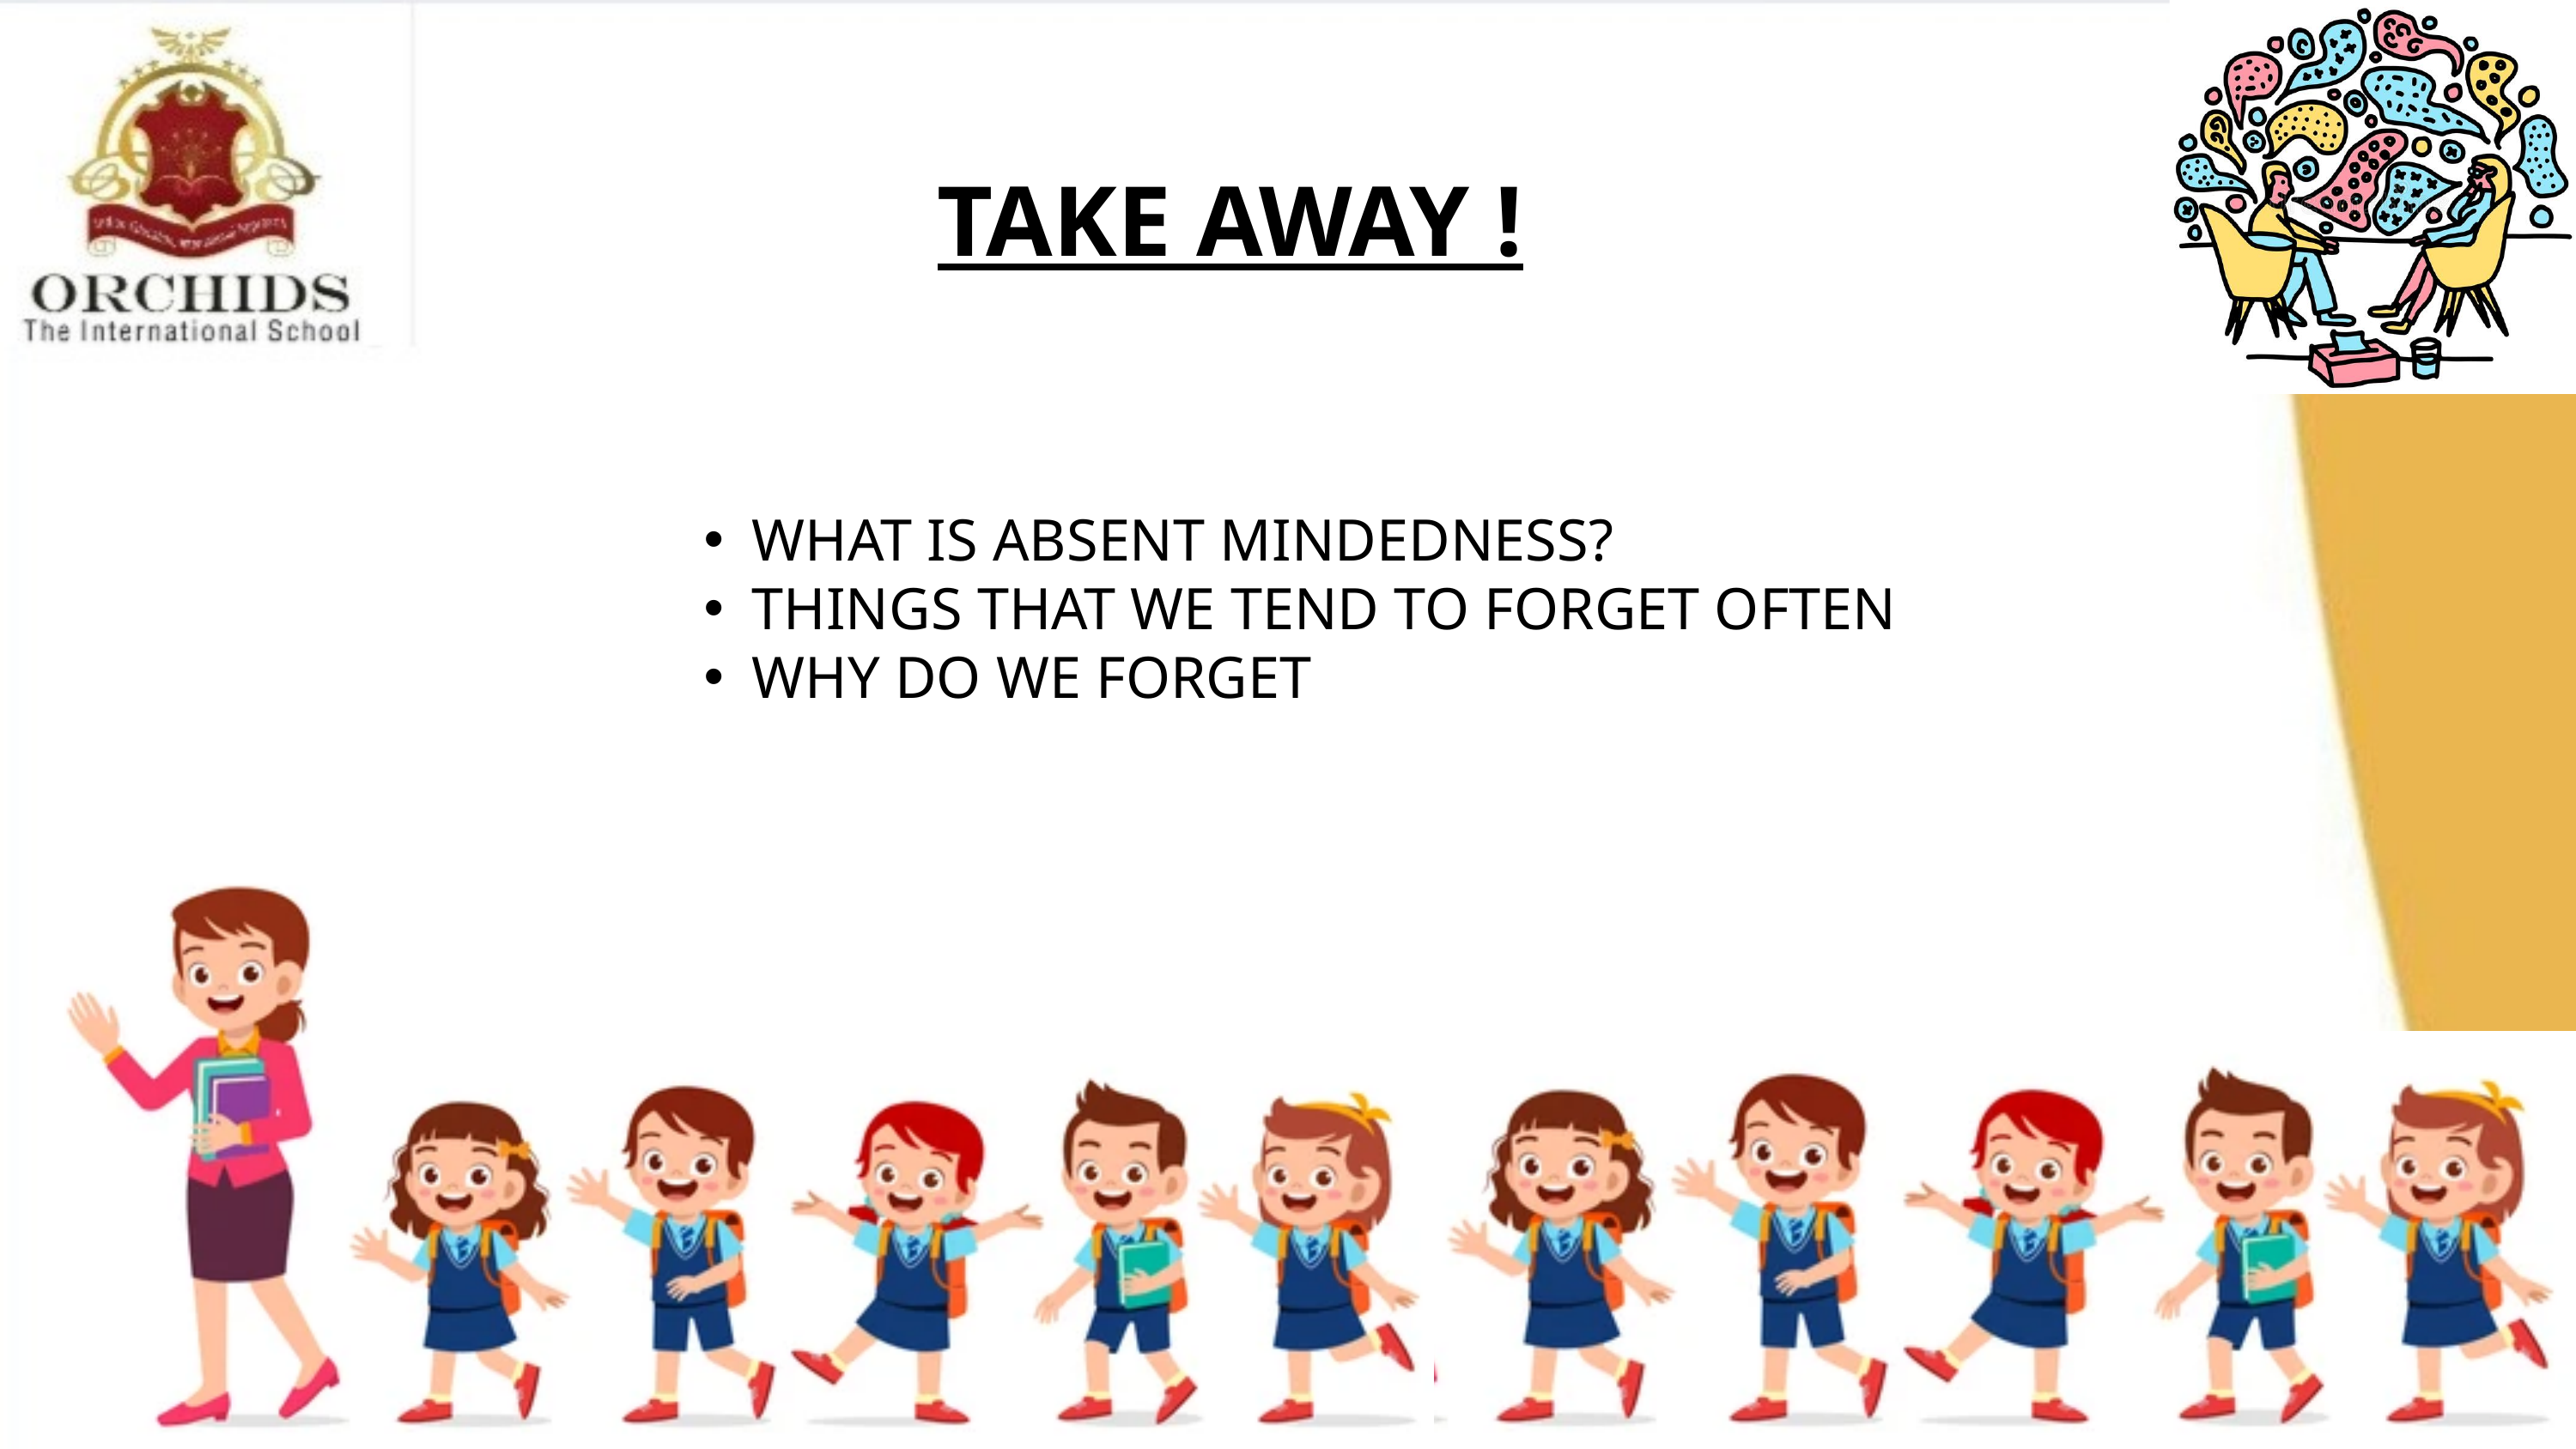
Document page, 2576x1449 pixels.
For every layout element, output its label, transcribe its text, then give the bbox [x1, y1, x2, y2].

picture [0, 0, 2576, 1449]
title TAKE AWAY ! [436, 83, 2025, 352]
text_box WHAT IS ABSENT MINDEDNESS? THINGS THAT WE TEND TO FORGET OFTEN WHY DO WE FORGET [690, 497, 2016, 923]
